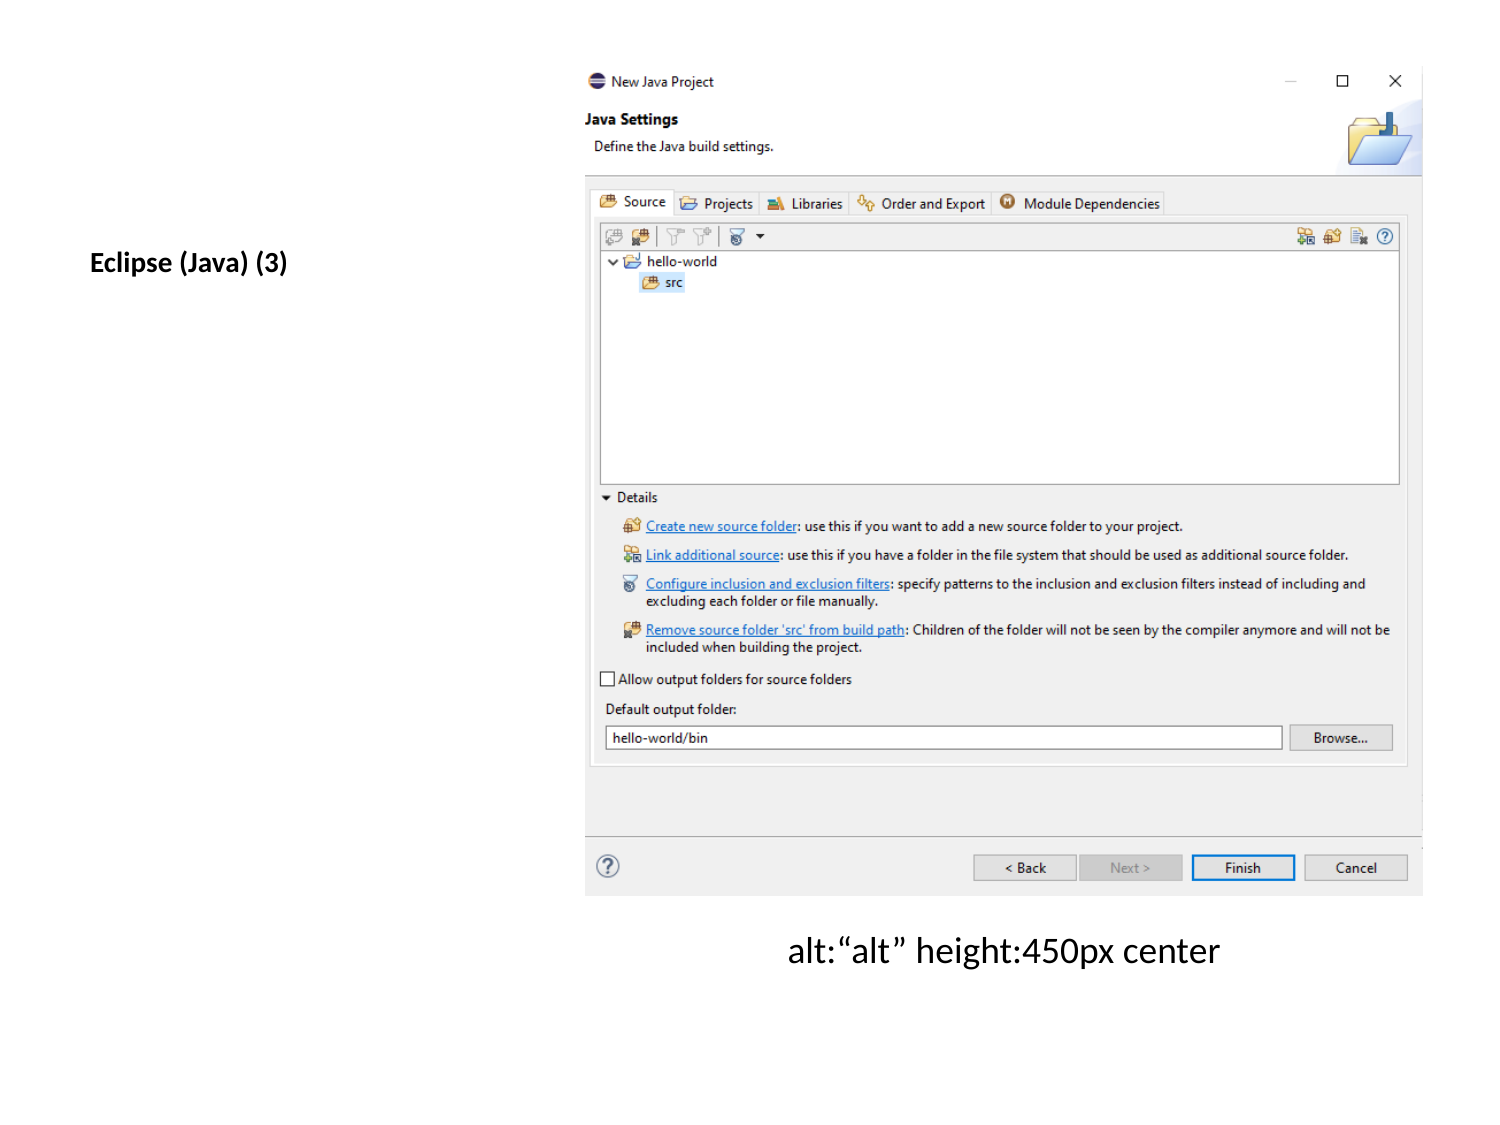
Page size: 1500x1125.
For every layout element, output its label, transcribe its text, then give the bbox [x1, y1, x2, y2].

text_box alt:“alt” height:450px center [585, 918, 1423, 1003]
picture [585, 66, 1424, 897]
list Eclipse (Java) (3) [75, 235, 569, 1005]
